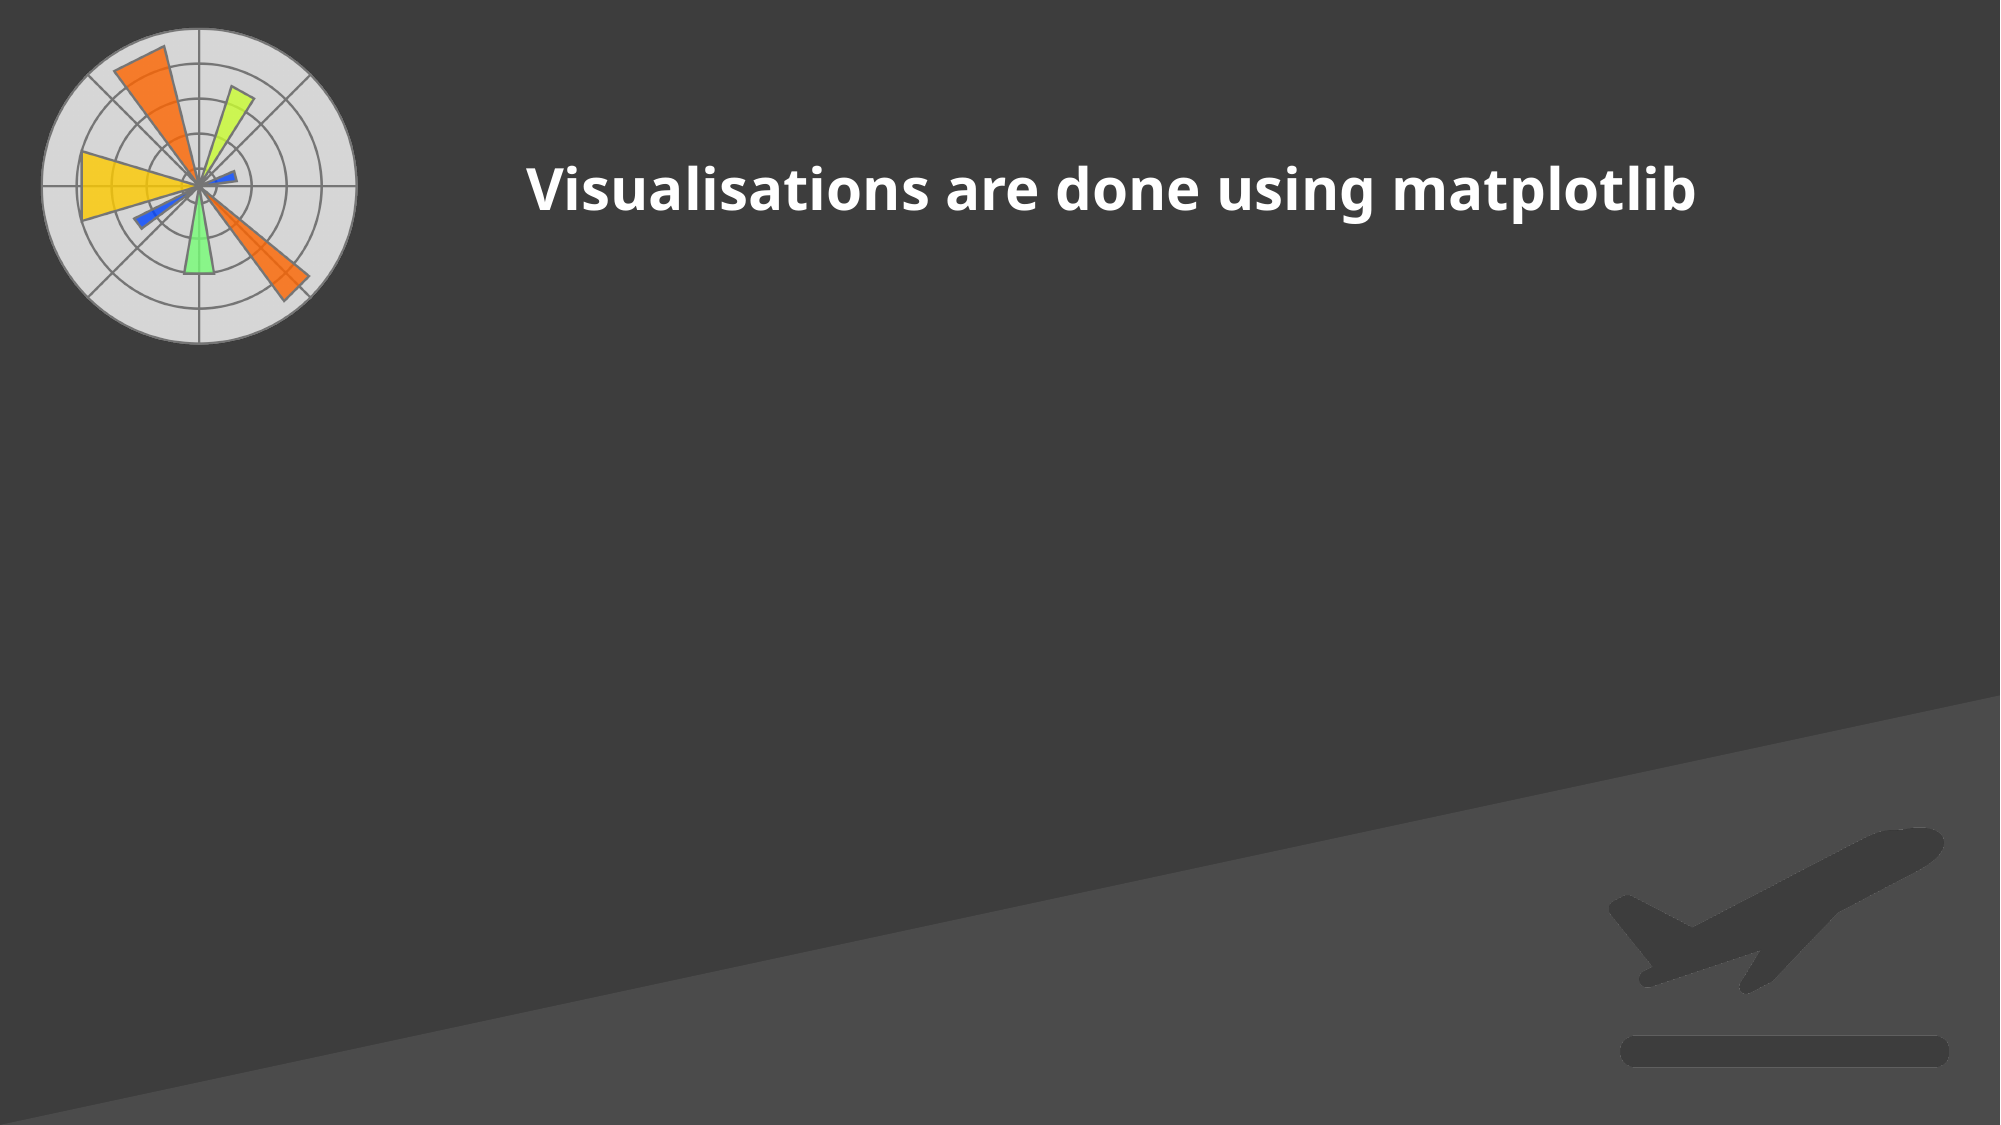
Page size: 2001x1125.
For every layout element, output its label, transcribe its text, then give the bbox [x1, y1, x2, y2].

text_box Visualisations are done using matplotlib [511, 45, 1876, 898]
picture [1609, 776, 1949, 1117]
picture [39, 26, 359, 346]
